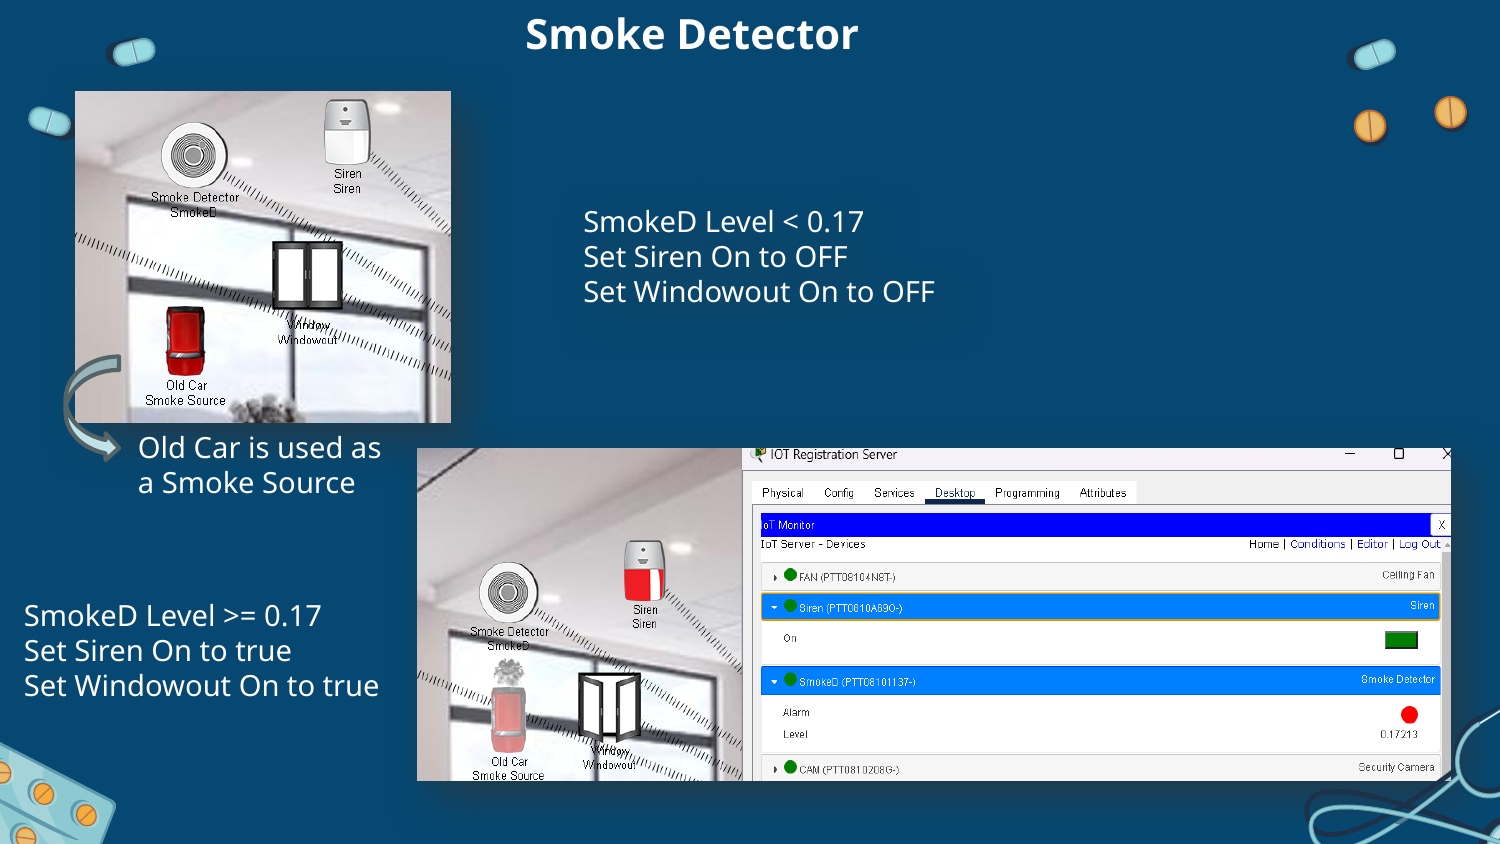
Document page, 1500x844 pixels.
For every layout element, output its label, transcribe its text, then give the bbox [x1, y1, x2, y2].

text_box Smoke Detector [510, 0, 990, 66]
text_box Old Car is used as a Smoke Source [122, 431, 419, 508]
picture [75, 90, 451, 423]
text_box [0, 707, 125, 844]
text_box SmokeD Level >= 0.17 Set Siren On to true Set Windowout On to true [8, 589, 412, 745]
text_box SmokeD Level < 0.17​ Set Siren On to OFF Set Windowout On to OFF [568, 195, 1019, 316]
picture [417, 448, 1451, 781]
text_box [1325, 673, 1500, 844]
text_box [63, 377, 122, 462]
